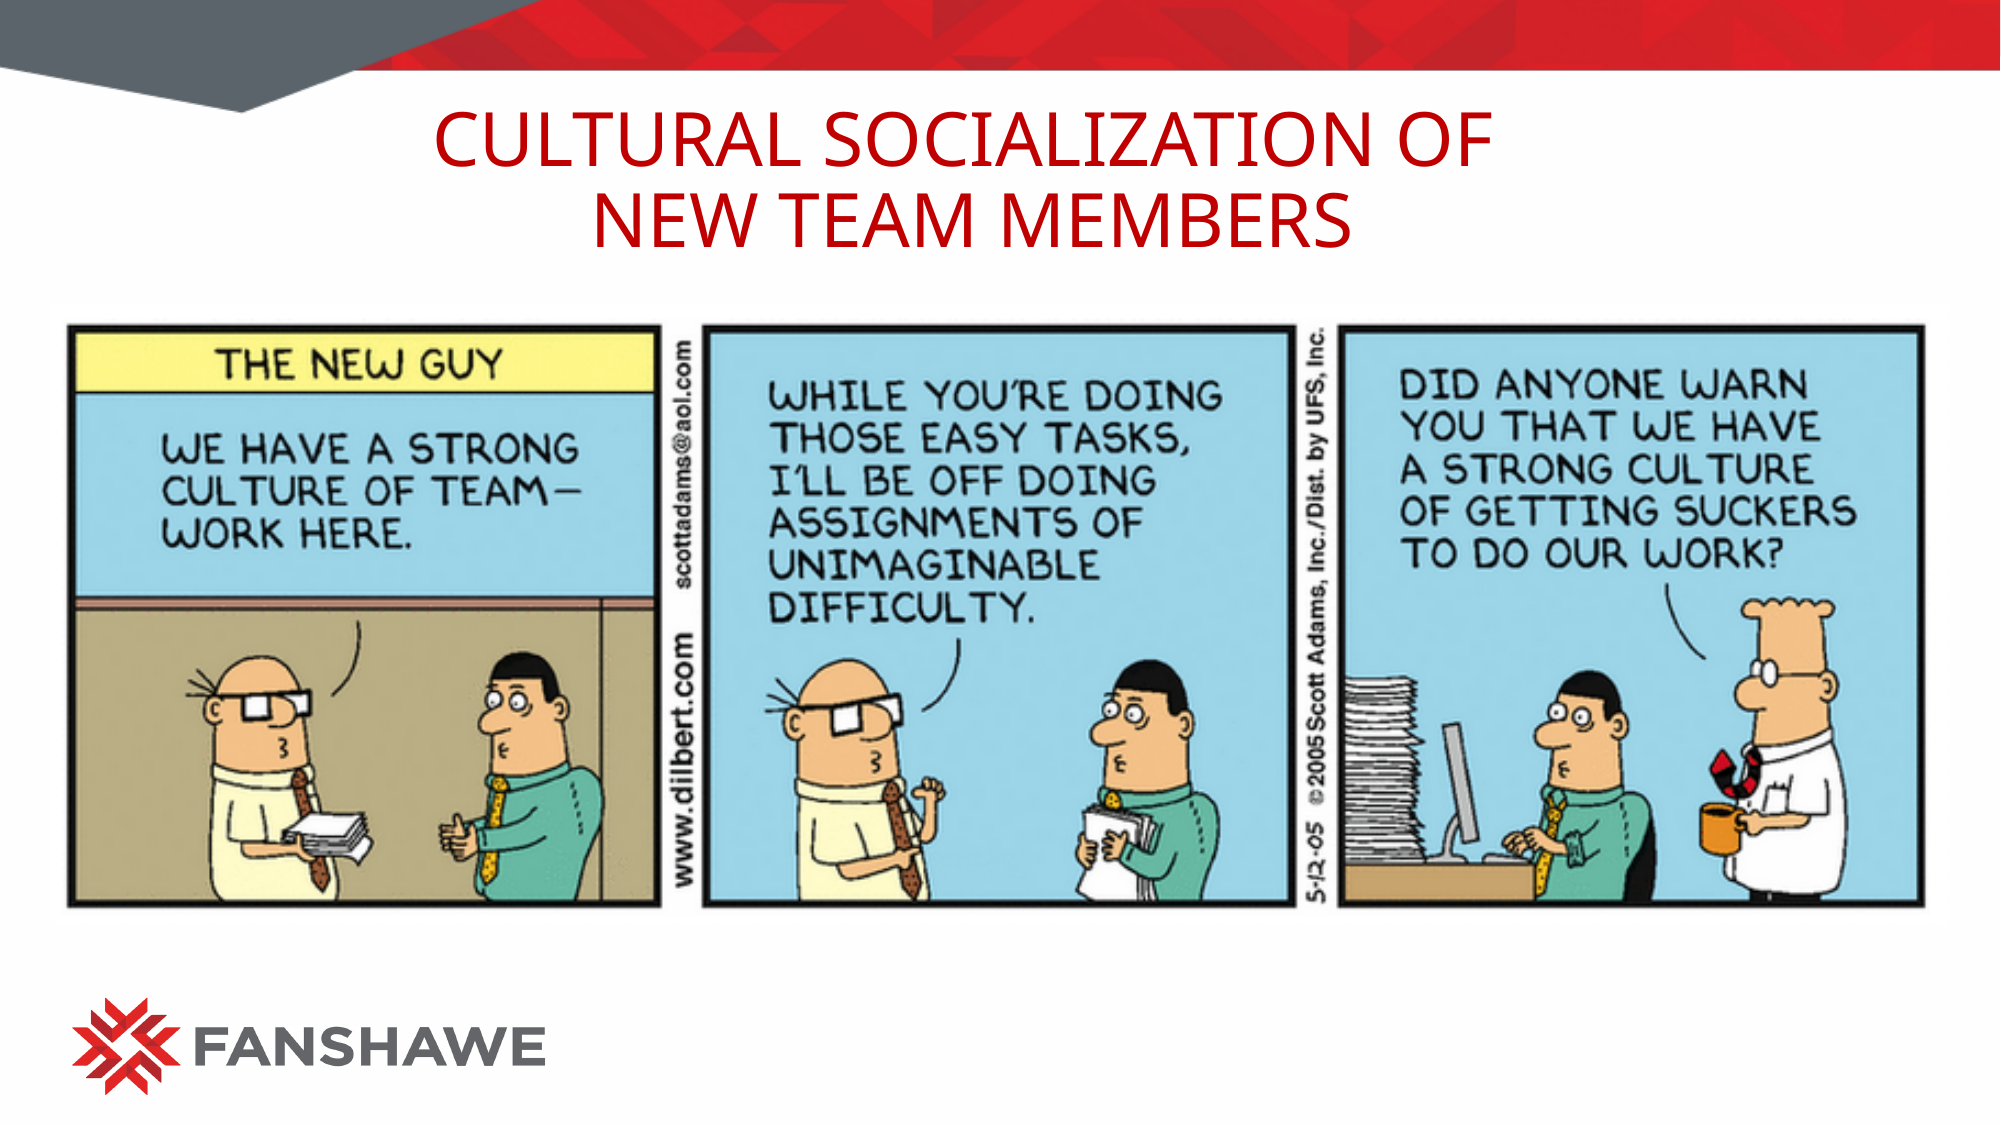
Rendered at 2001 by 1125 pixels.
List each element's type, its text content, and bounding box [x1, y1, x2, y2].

picture [0, 0, 2001, 1125]
title Cultural Socialization of new team members [141, 137, 1785, 265]
